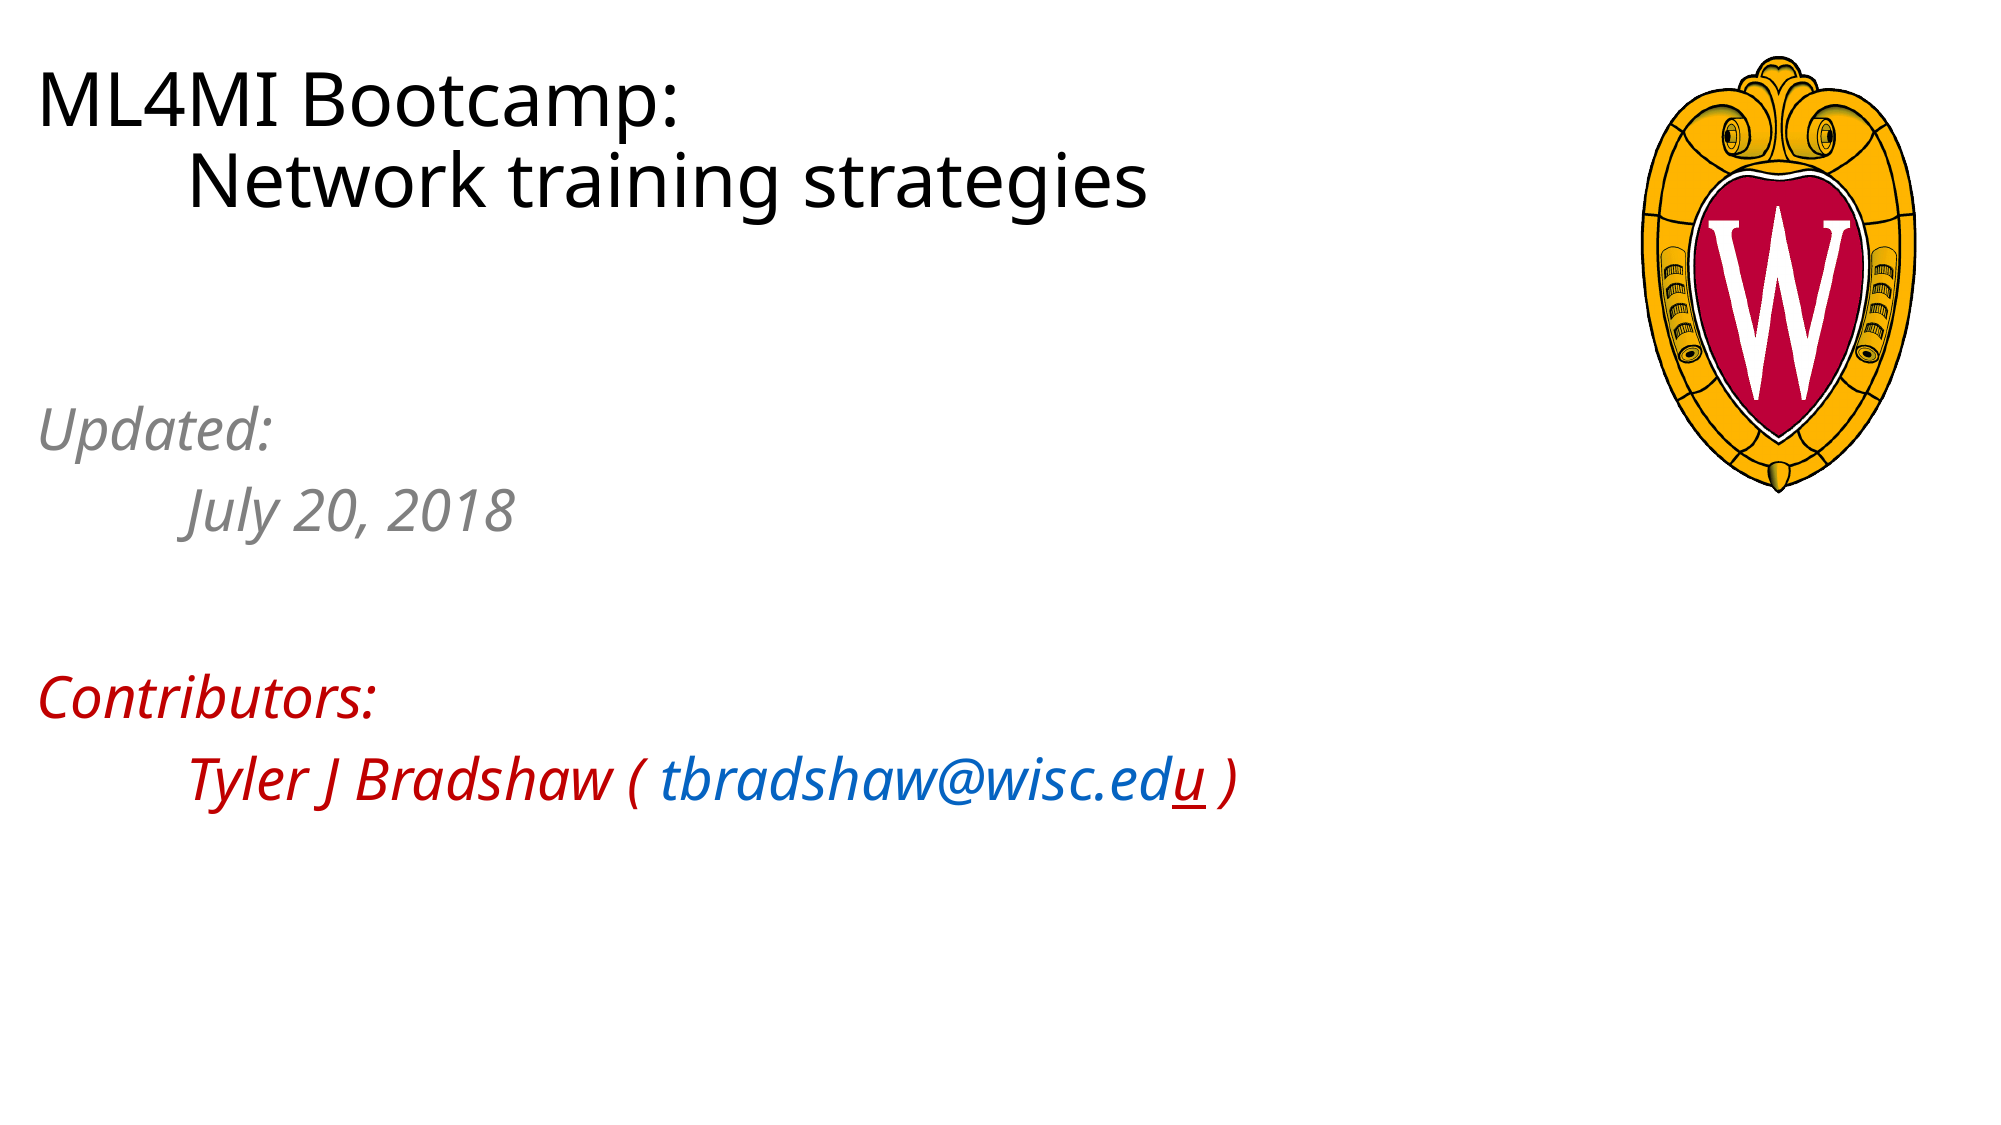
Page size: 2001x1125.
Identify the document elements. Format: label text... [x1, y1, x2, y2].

text_box Contributors: Tyler J Bradshaw ( tbradshaw@wisc.edu ) [21, 652, 1729, 729]
title ML4MI Bootcamp: Network training strategies [21, 54, 1587, 222]
picture [1639, 55, 1917, 384]
text_box Updated: July 20, 2018 [21, 384, 1961, 580]
